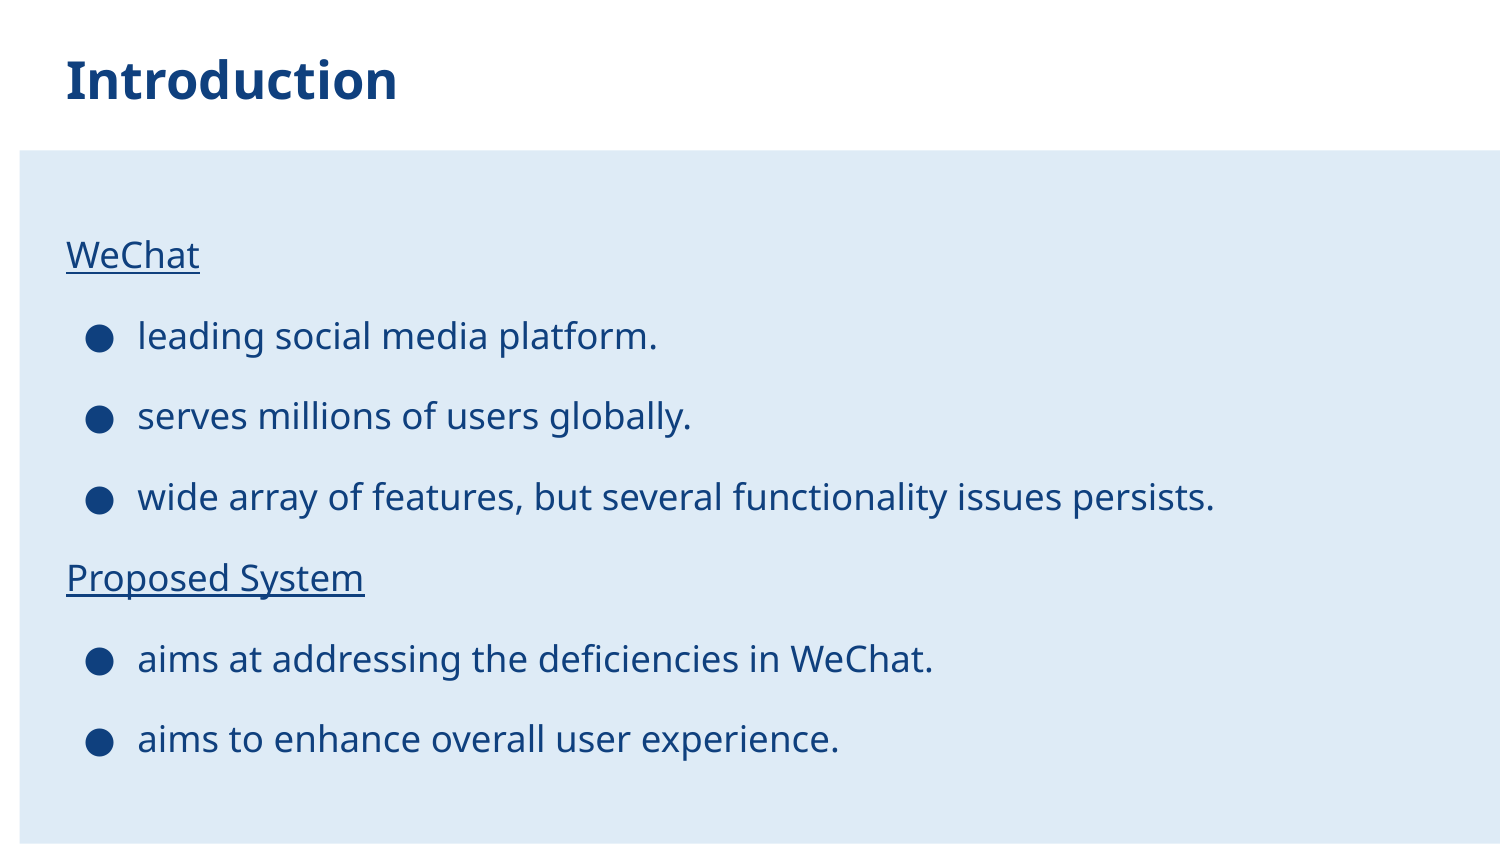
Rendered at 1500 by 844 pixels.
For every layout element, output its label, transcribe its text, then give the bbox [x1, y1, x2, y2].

text_box [19, 150, 1500, 844]
title Introduction [51, 31, 1449, 126]
list WeChat leading social media platform. serves millions of users globally. wide array of features, but several functionality issues persists. Proposed System aims at addressing the deficiencies in WeChat. aims to enhance overall user experience. [51, 216, 1449, 778]
